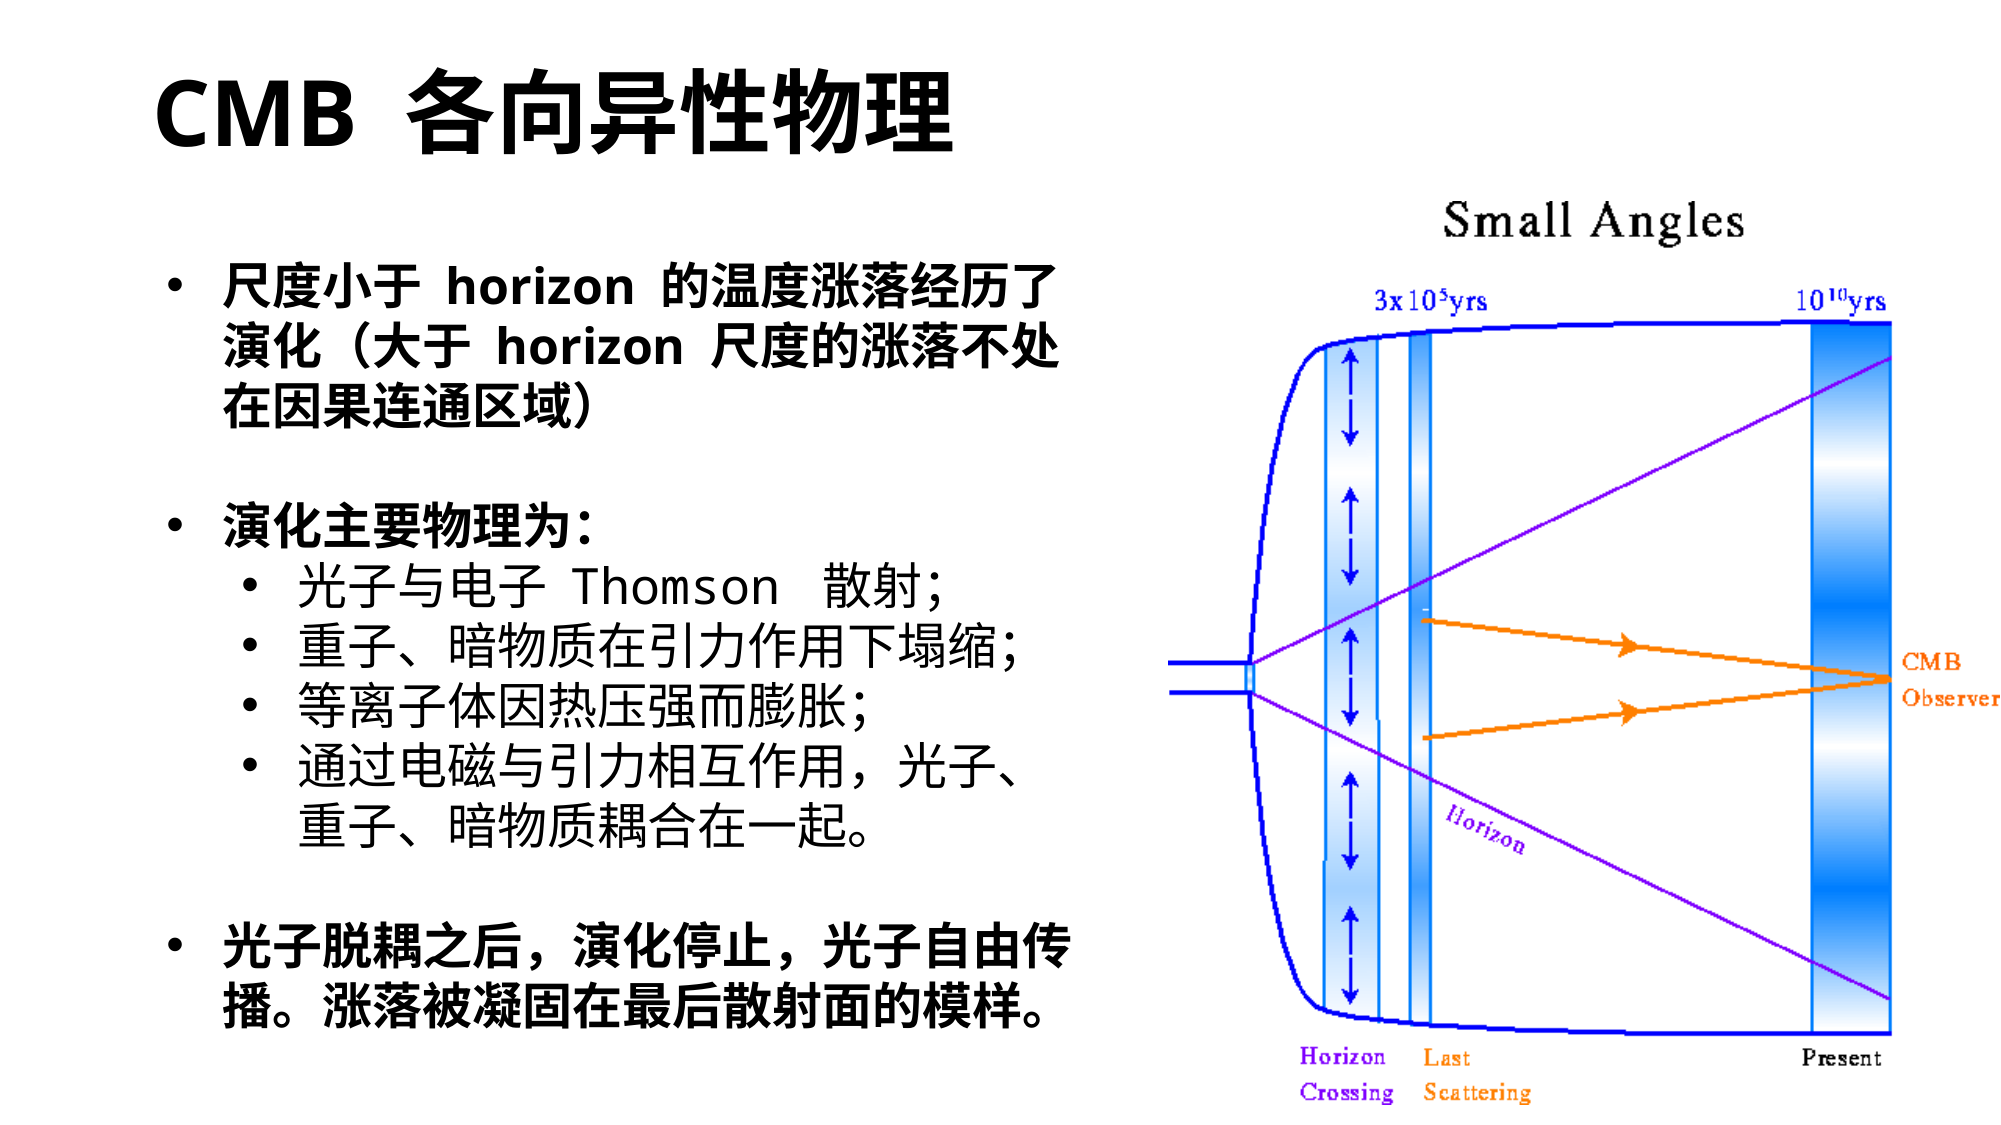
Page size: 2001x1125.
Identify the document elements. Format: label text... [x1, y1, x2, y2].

text_box CMB 各向异性物理 [137, 59, 1863, 278]
picture [1168, 201, 2000, 1105]
text_box 尺度小于 horizon 的温度涨落经历了演化（大于 horizon 尺度的涨落不处在因果连通区域） 演化主要物理为： 光子与电子 Thomson 散射； 重子、暗物质在引力作用下塌缩； 等离子体因热压强而膨胀； 通过电磁与引力相互作用，光子、重子、暗物质耦合在一起。 光子脱耦之后，演化停止，光子自由传播。涨落被凝固在最后散射面的模样。 [151, 247, 1113, 1042]
